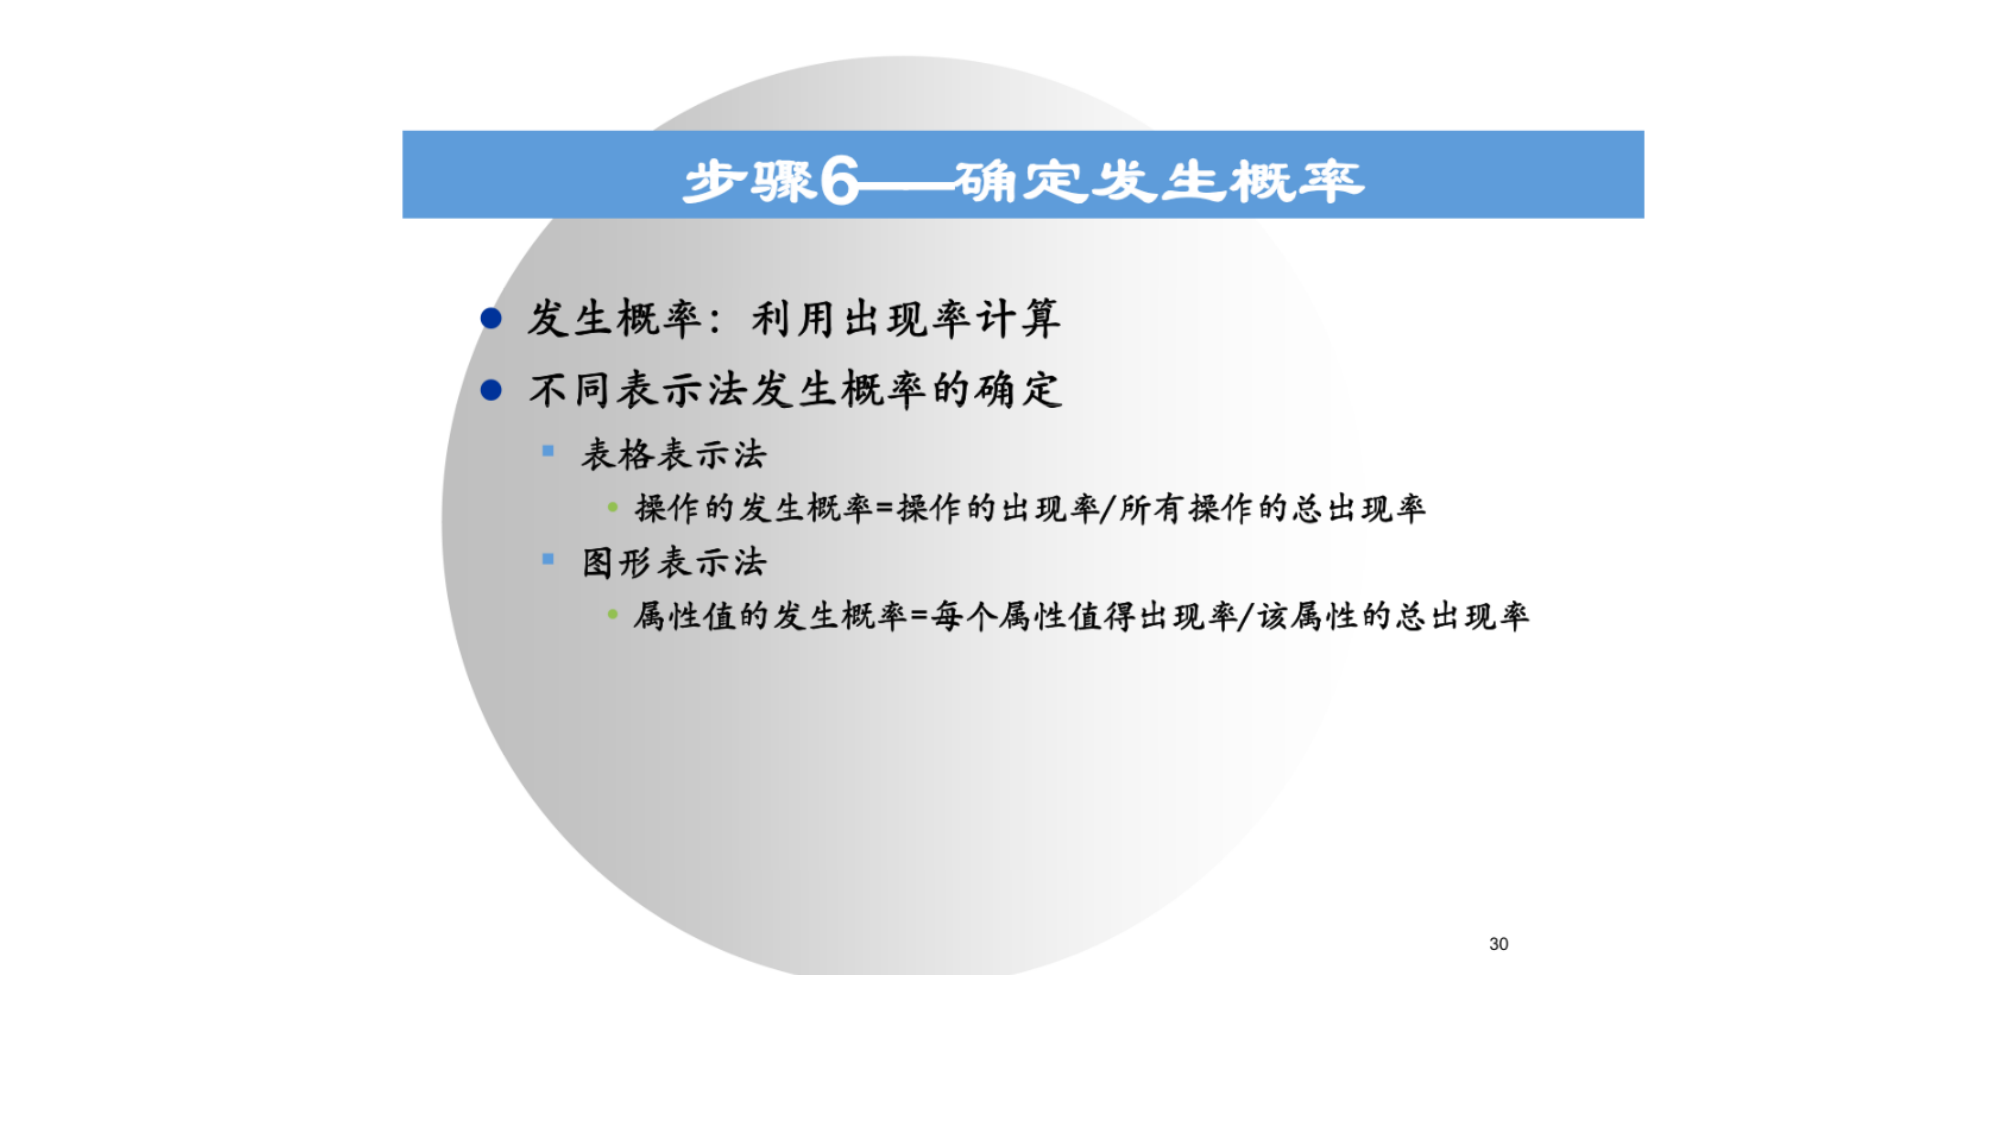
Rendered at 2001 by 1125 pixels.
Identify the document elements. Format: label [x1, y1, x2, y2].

picture [387, 49, 1685, 975]
